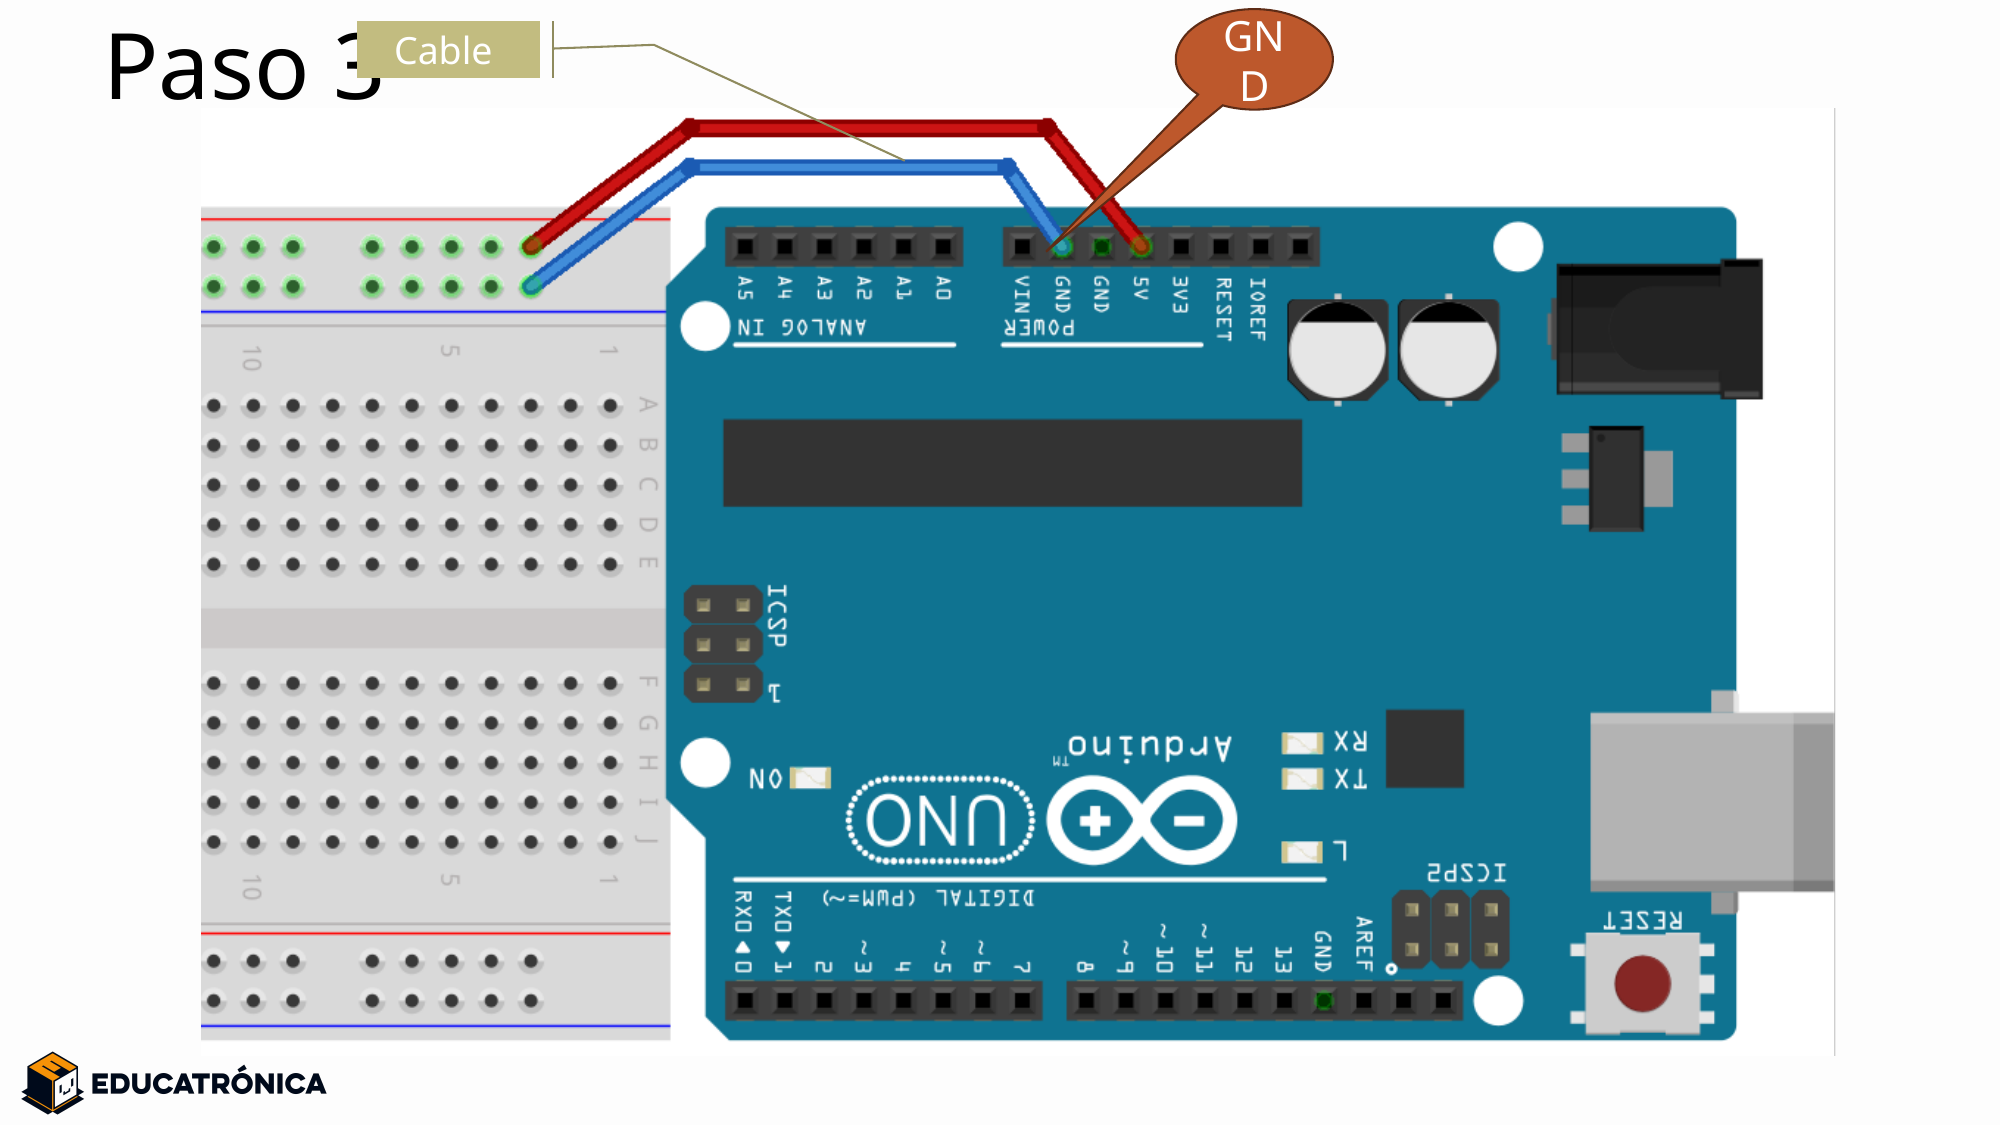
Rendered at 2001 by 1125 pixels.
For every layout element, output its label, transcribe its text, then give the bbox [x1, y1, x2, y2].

text_box Cable [552, 21, 794, 108]
text_box GND [1174, 8, 1334, 108]
text_box Cable [357, 21, 540, 78]
picture [19, 108, 1841, 1118]
title Paso 3 [88, 7, 1912, 133]
